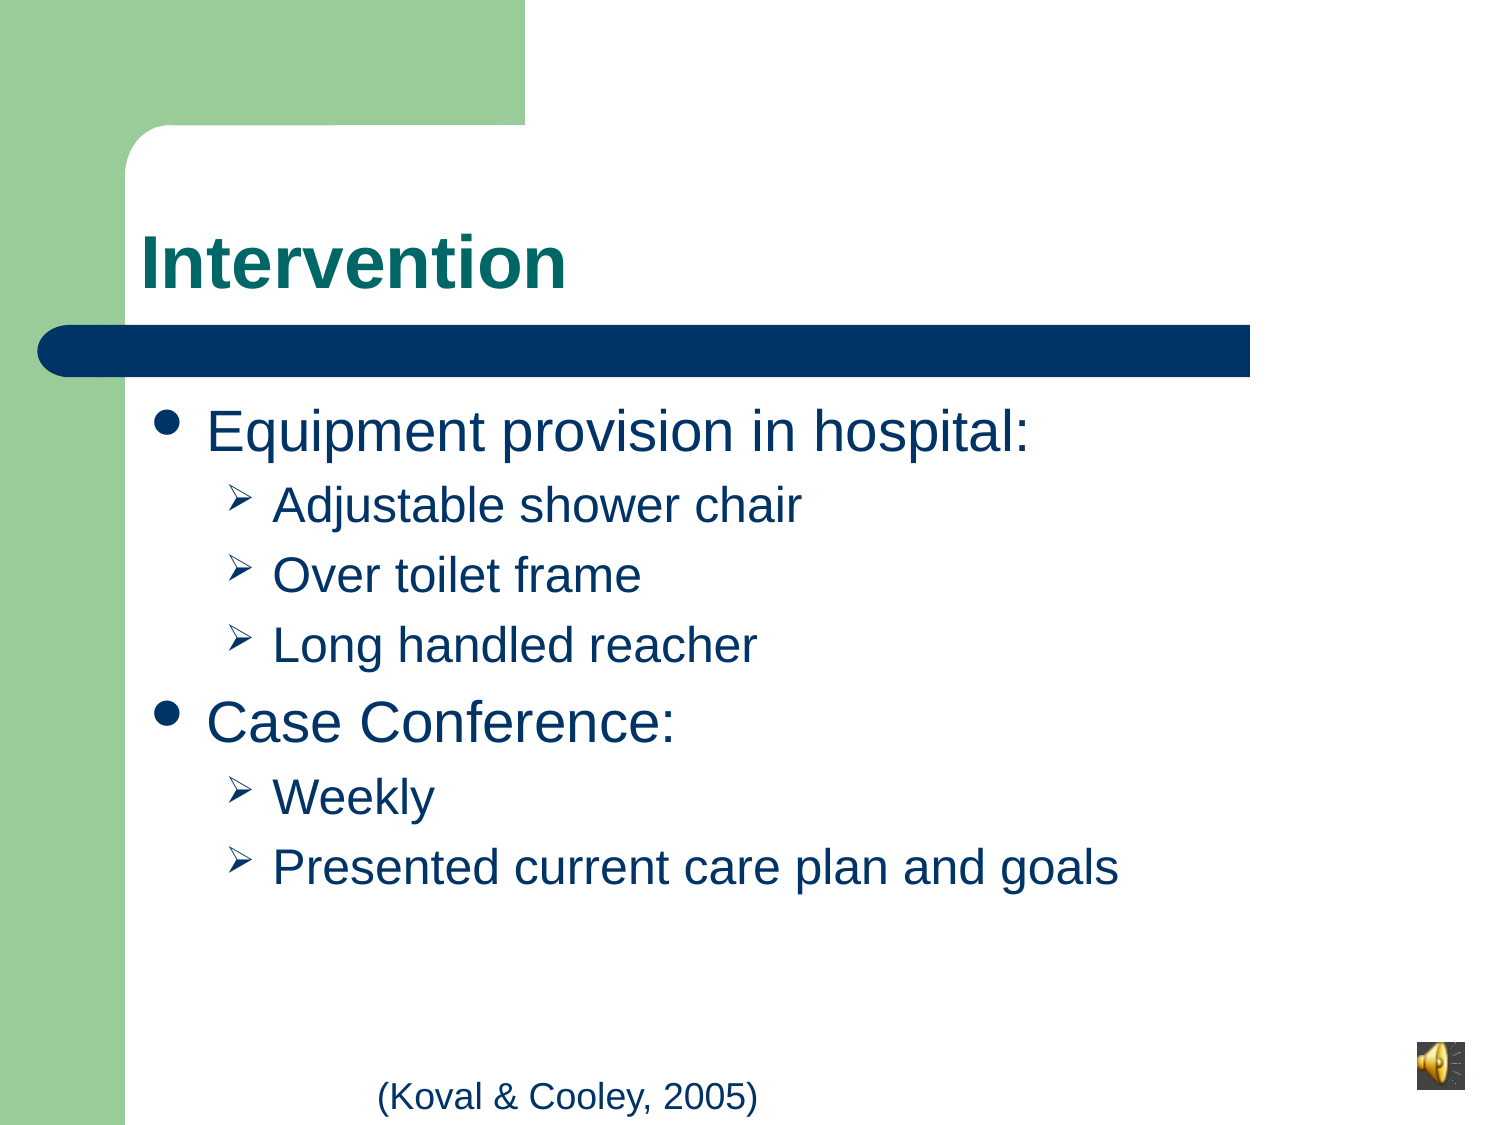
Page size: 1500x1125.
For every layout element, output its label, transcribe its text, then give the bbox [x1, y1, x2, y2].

list Equipment provision in hospital: Adjustable shower chair Over toilet frame Long handled reacher Case Conference: Weekly Presented current care plan and goals [135, 385, 1398, 997]
picture [1415, 1040, 1467, 1092]
title Intervention [124, 124, 1426, 313]
text_box (Koval & Cooley, 2005) [362, 1064, 774, 1125]
